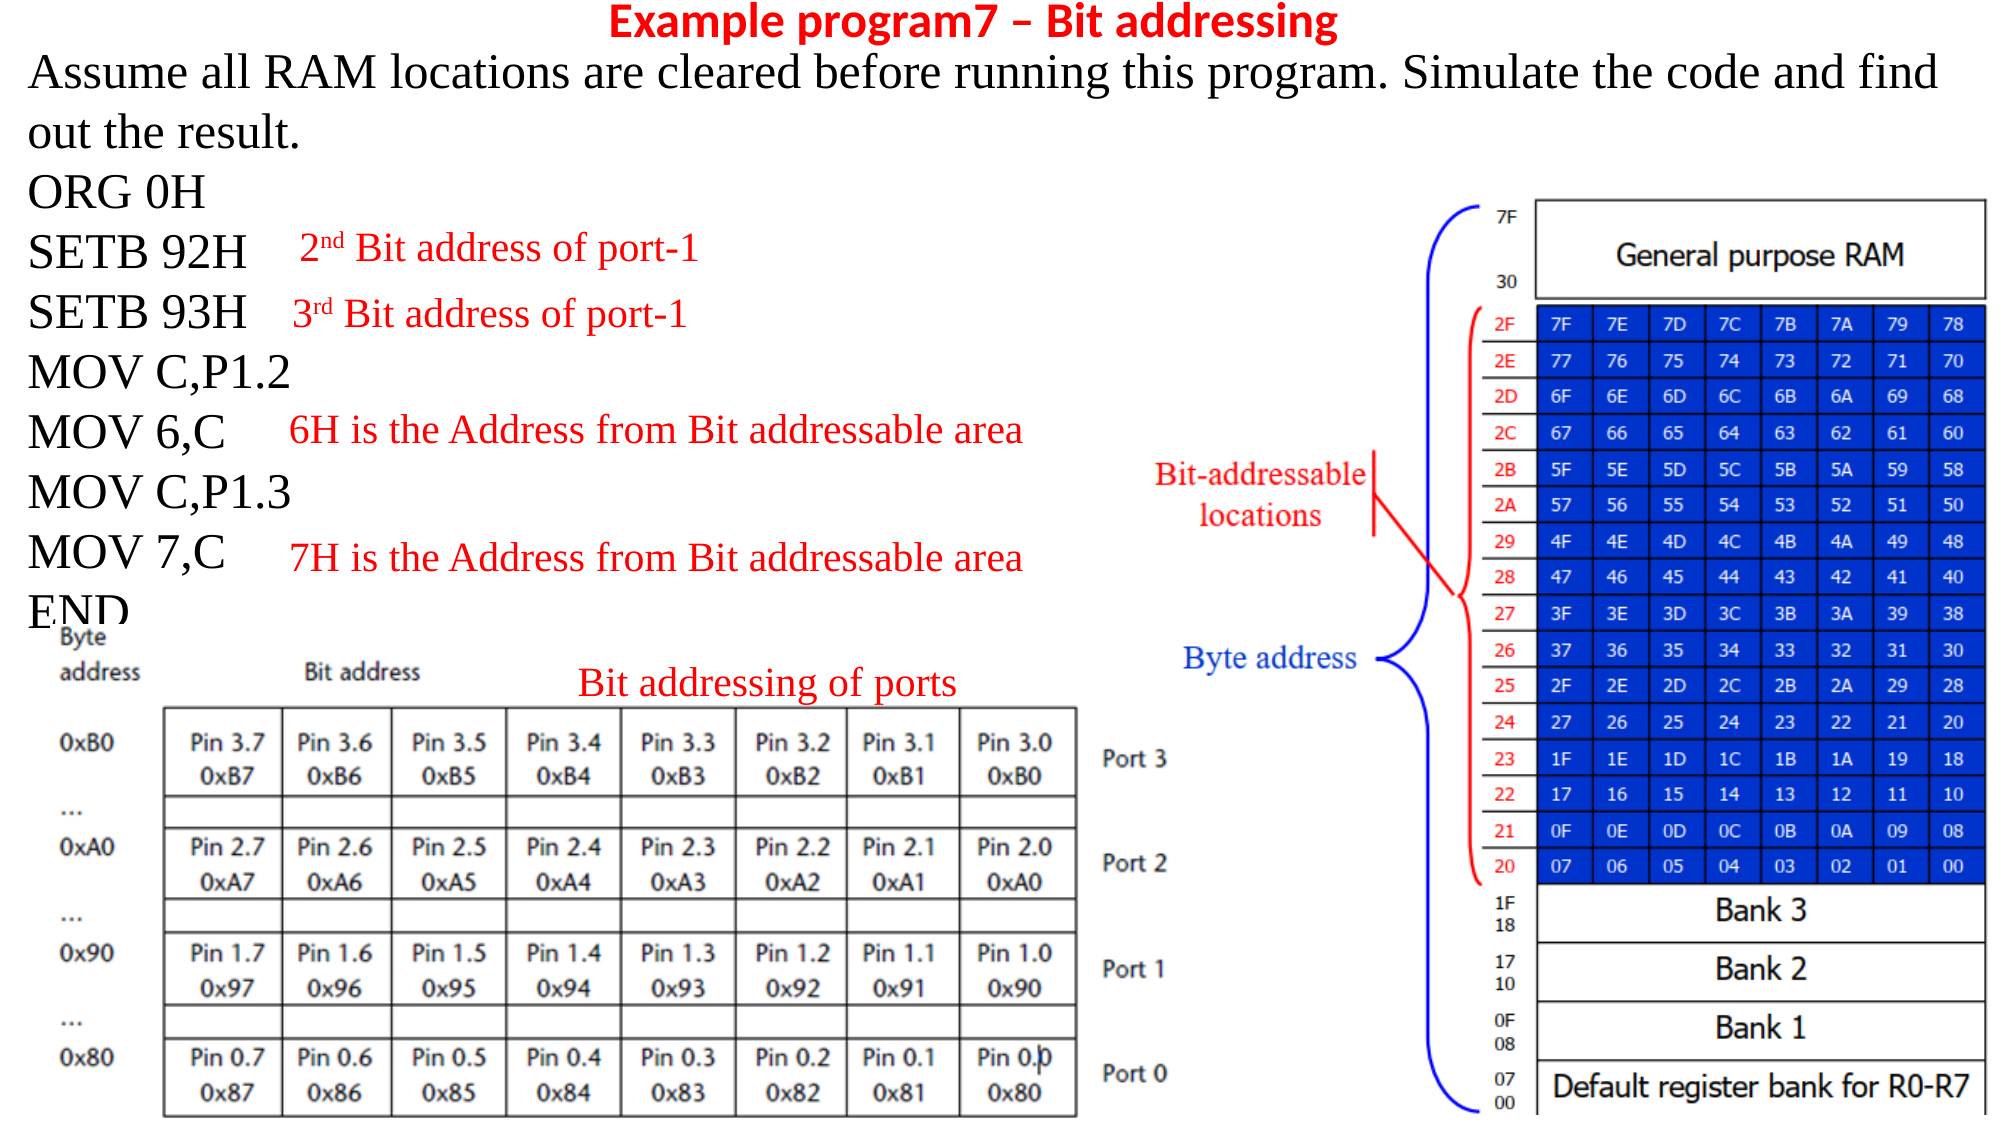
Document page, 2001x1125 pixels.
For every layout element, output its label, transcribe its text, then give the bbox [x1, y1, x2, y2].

text_box 7H is the Address from Bit addressable area [274, 521, 1040, 587]
text_box 2nd Bit address of port-1 [284, 212, 716, 278]
title Example program7 – Bit addressing [287, 0, 1660, 71]
text_box 6H is the Address from Bit addressable area [274, 394, 1040, 460]
text_box 3rd Bit address of port-1 [277, 278, 705, 343]
picture [49, 187, 2000, 1125]
text_box Assume all RAM locations are cleared before running this program. Simulate the code and find out the result. ORG 0H SETB 92H SETB 93H MOV C,P1.2 MOV 6,C MOV C,P1.3 MOV 7,C END [12, 30, 2000, 706]
